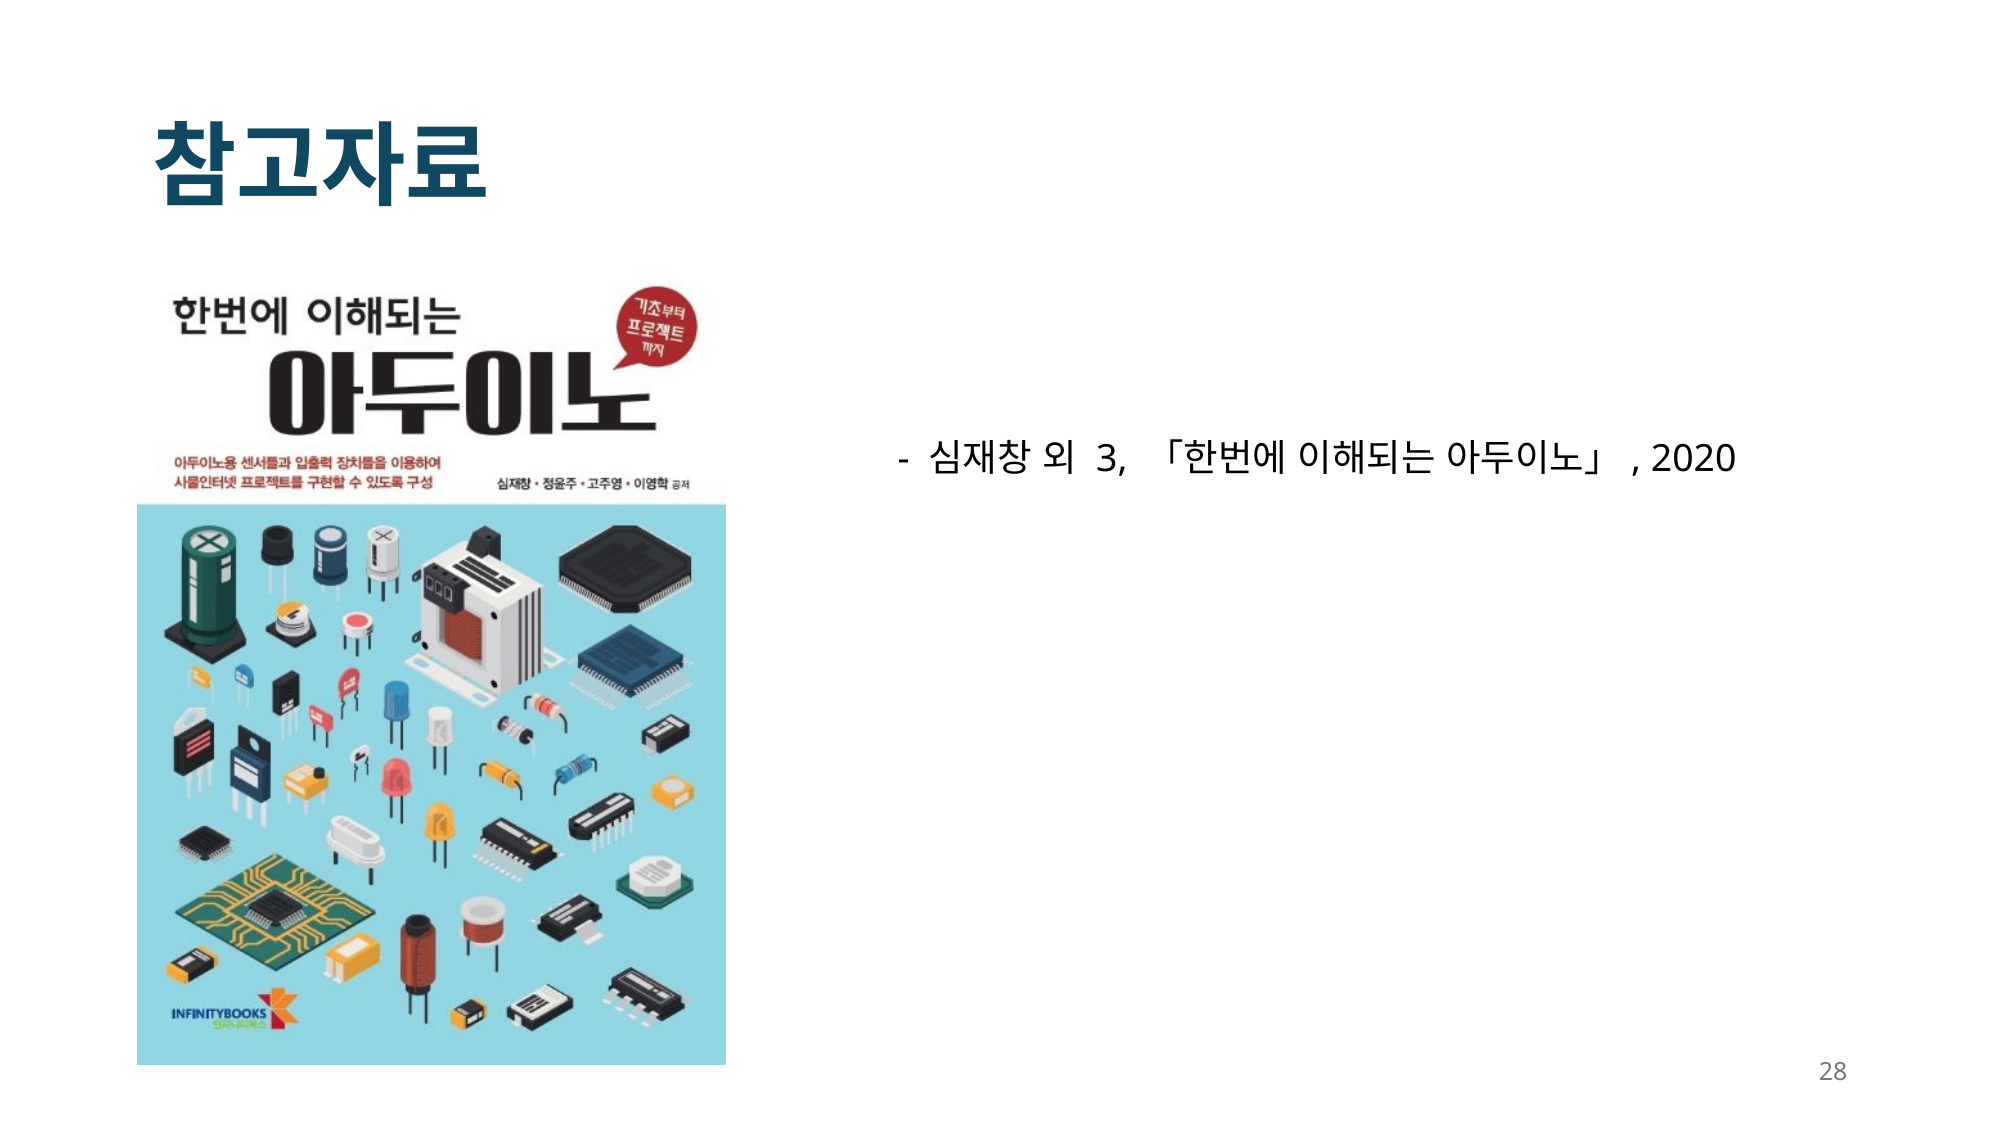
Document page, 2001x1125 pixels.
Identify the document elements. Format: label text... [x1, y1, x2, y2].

title 참고자료 [137, 59, 1863, 278]
slide_number 28 [1412, 1042, 1863, 1103]
text_box - 심재창 외 3, 「한번에 이해되는 아두이노」, 2020 [882, 399, 1884, 486]
picture [136, 261, 726, 1066]
